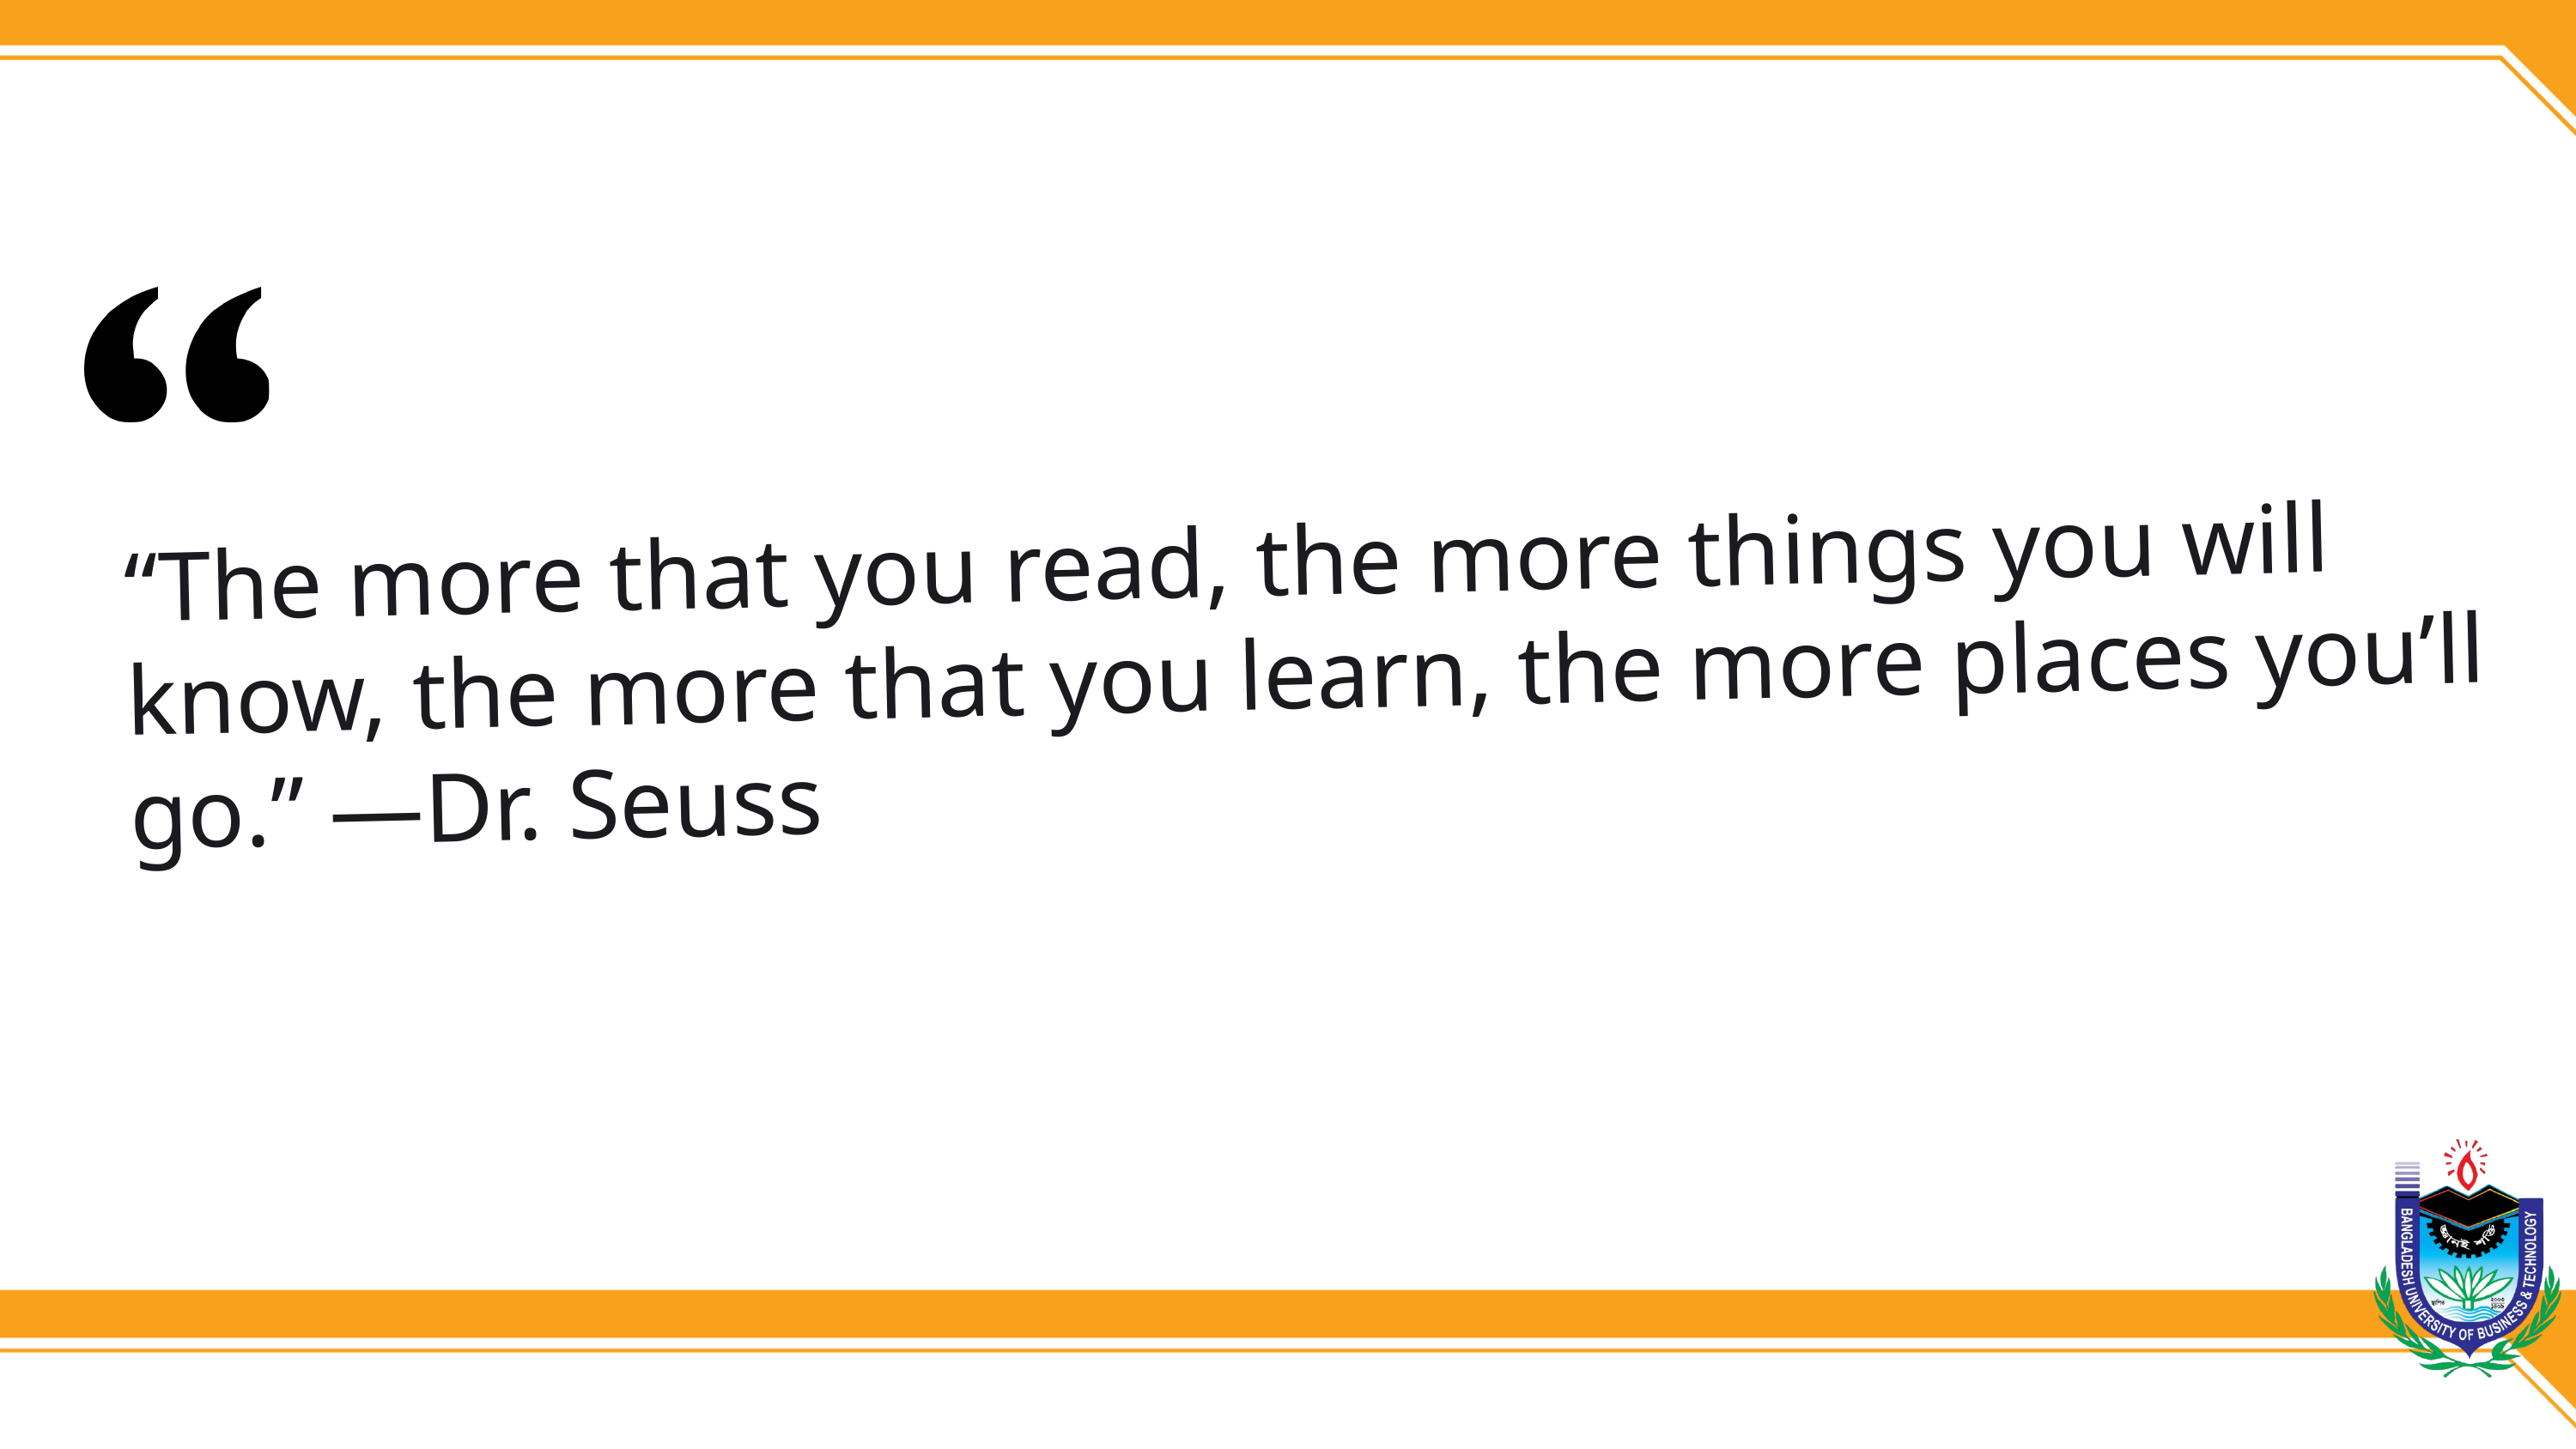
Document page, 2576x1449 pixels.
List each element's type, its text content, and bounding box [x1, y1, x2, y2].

text_box [0, 0, 2576, 269]
picture [2372, 1136, 2562, 1381]
text_box [0, 1188, 2576, 1449]
text_box “The more that you read, the more things you will know, the more that you learn, the more places you’ll go.” —Dr. Seuss [123, 469, 2576, 982]
text_box [84, 287, 270, 422]
